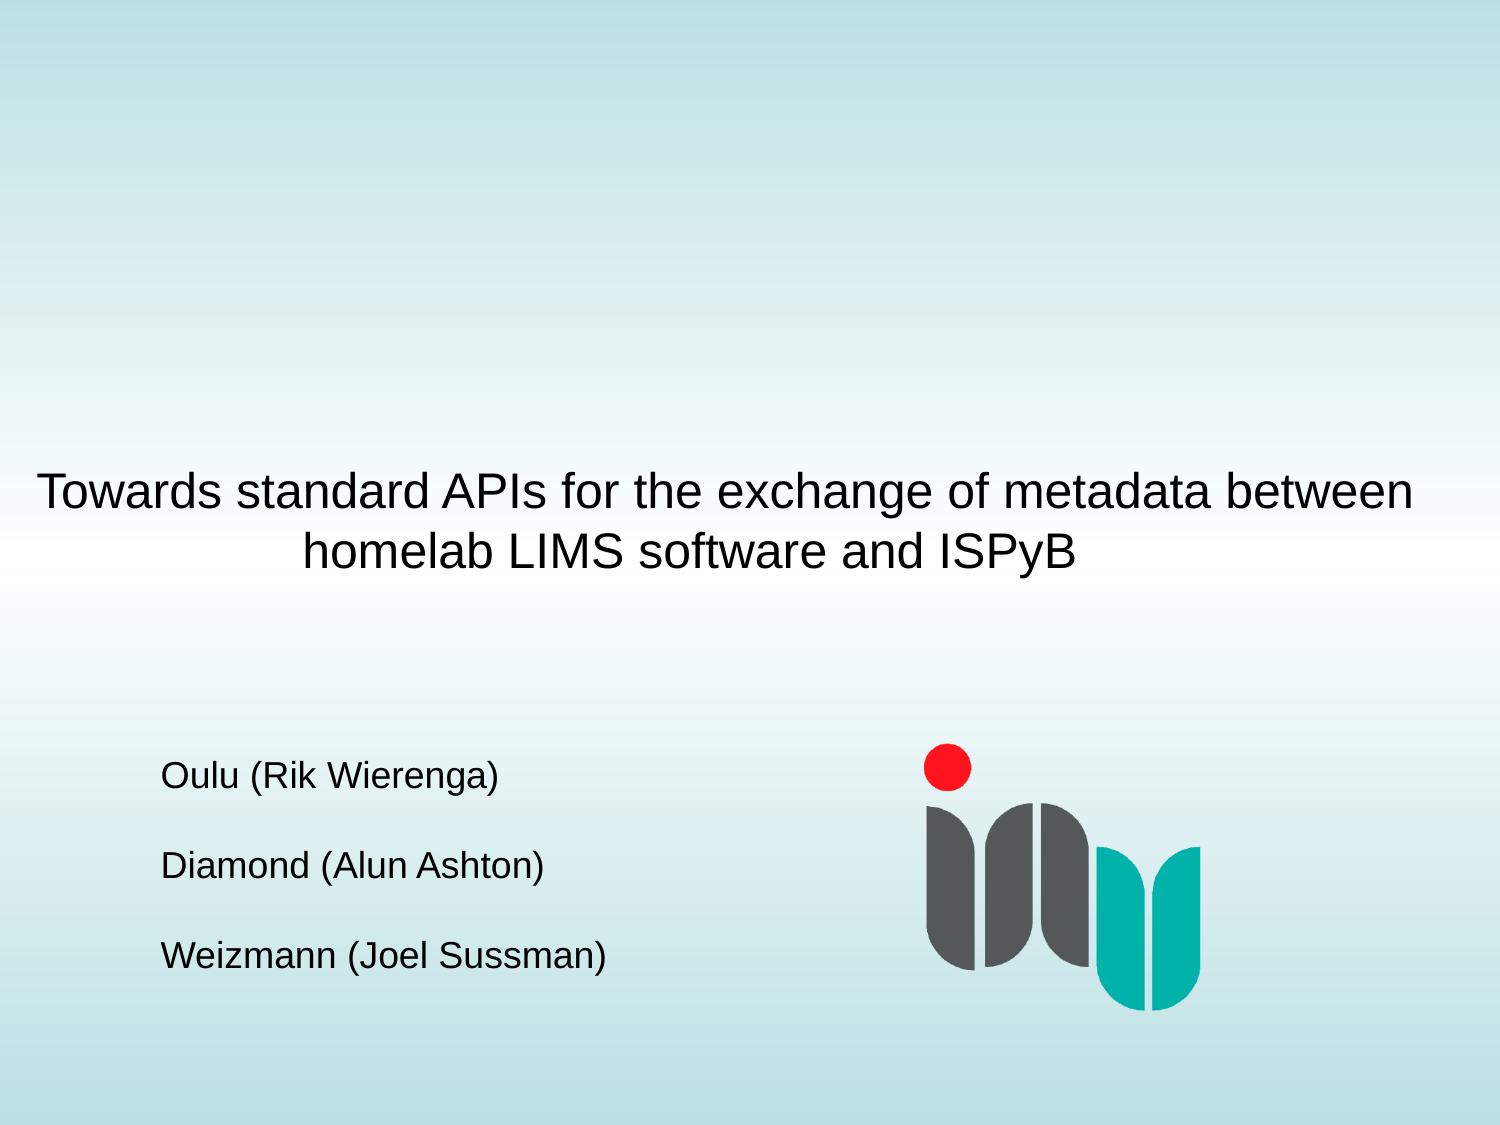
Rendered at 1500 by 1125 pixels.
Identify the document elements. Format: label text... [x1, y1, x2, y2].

text_box Towards standard APIs for the exchange of metadata between homelab LIMS software and ISPyB [21, 405, 1469, 586]
text_box Oulu (Rik Wierenga) Diamond (Alun Ashton) Weizmann (Joel Sussman) [145, 743, 623, 984]
picture [879, 723, 1249, 1030]
